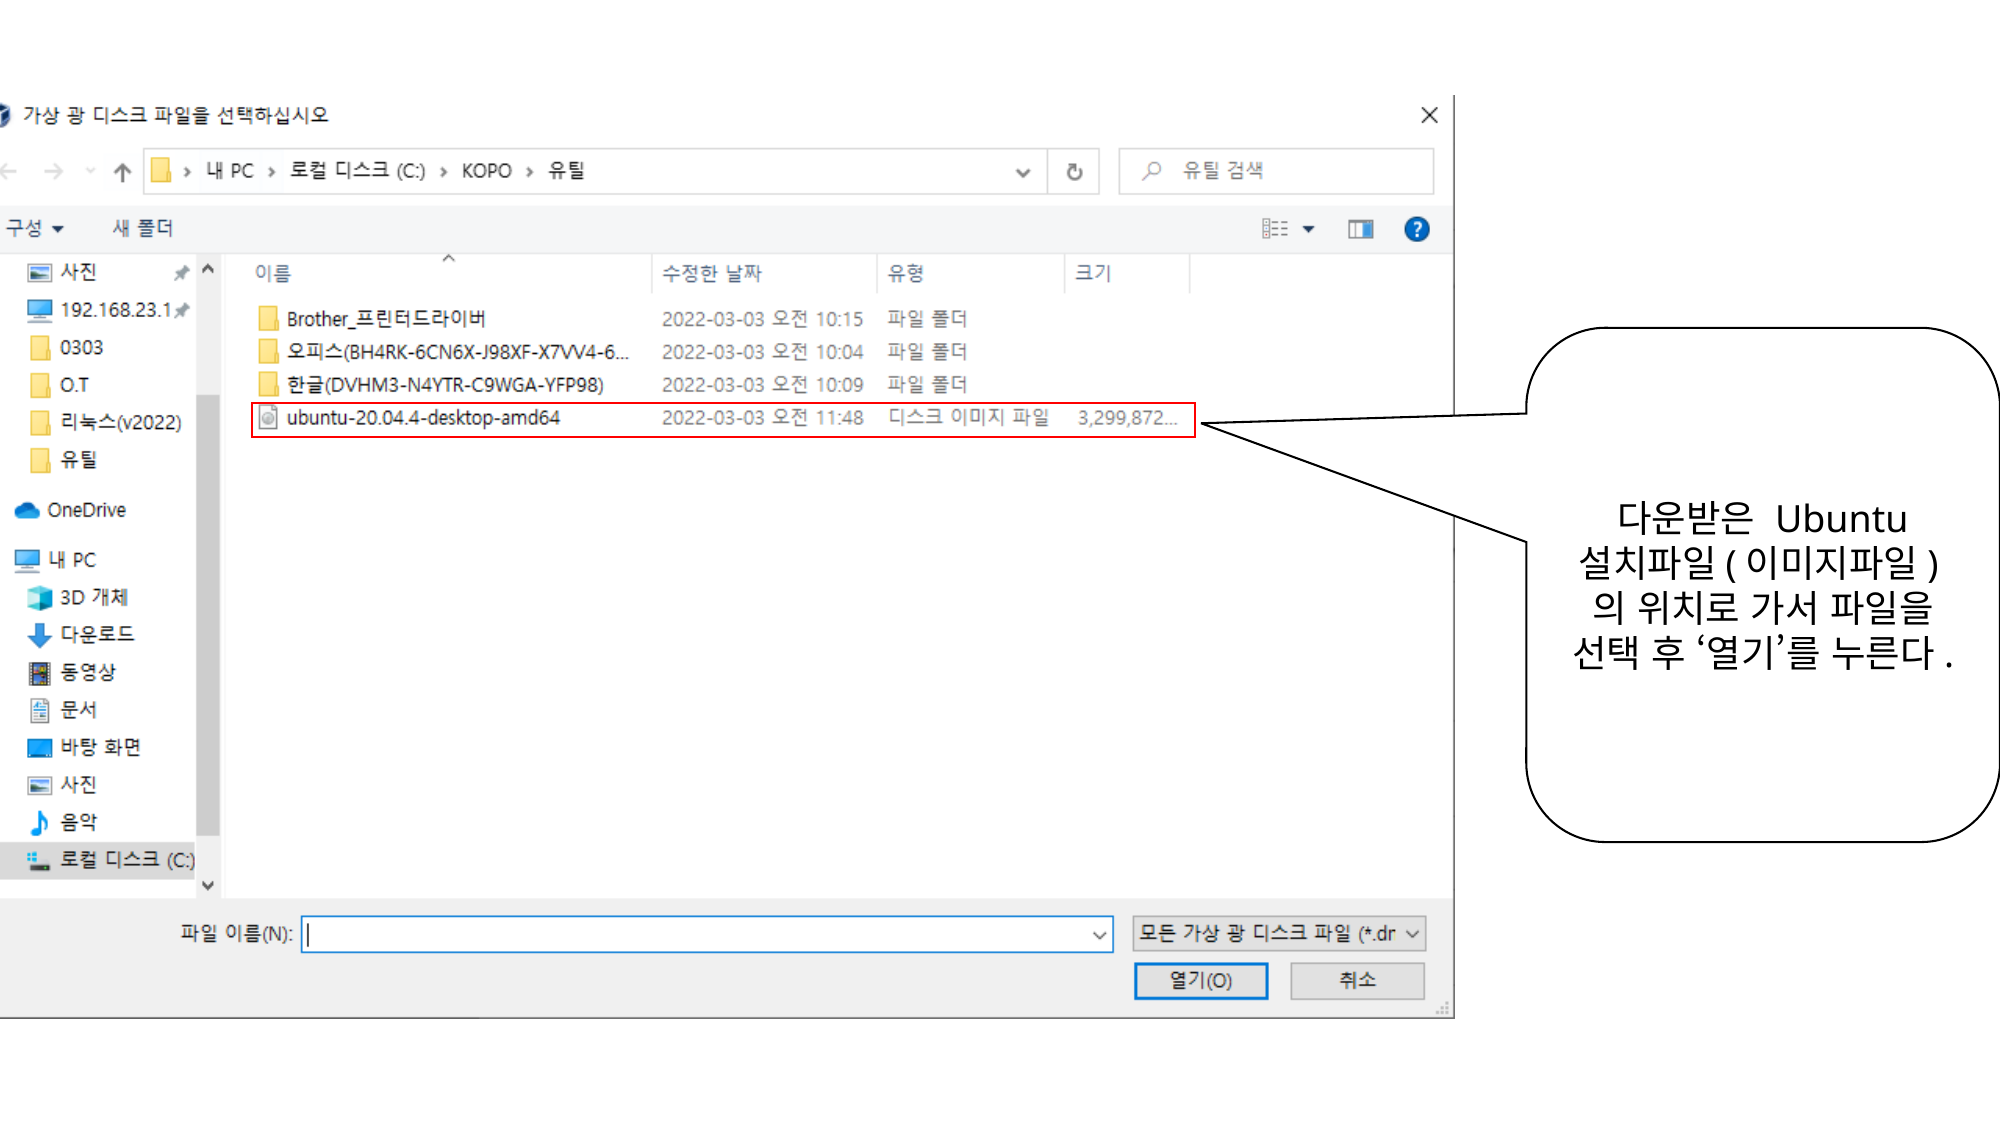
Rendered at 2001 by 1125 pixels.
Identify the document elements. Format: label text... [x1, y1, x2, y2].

text_box 다운받은 Ubuntu 설치파일(이미지파일)의 위치로 가서 파일을 선택 후 ‘열기’를 누른다. [1455, 326, 2000, 844]
picture [0, 95, 1455, 1019]
